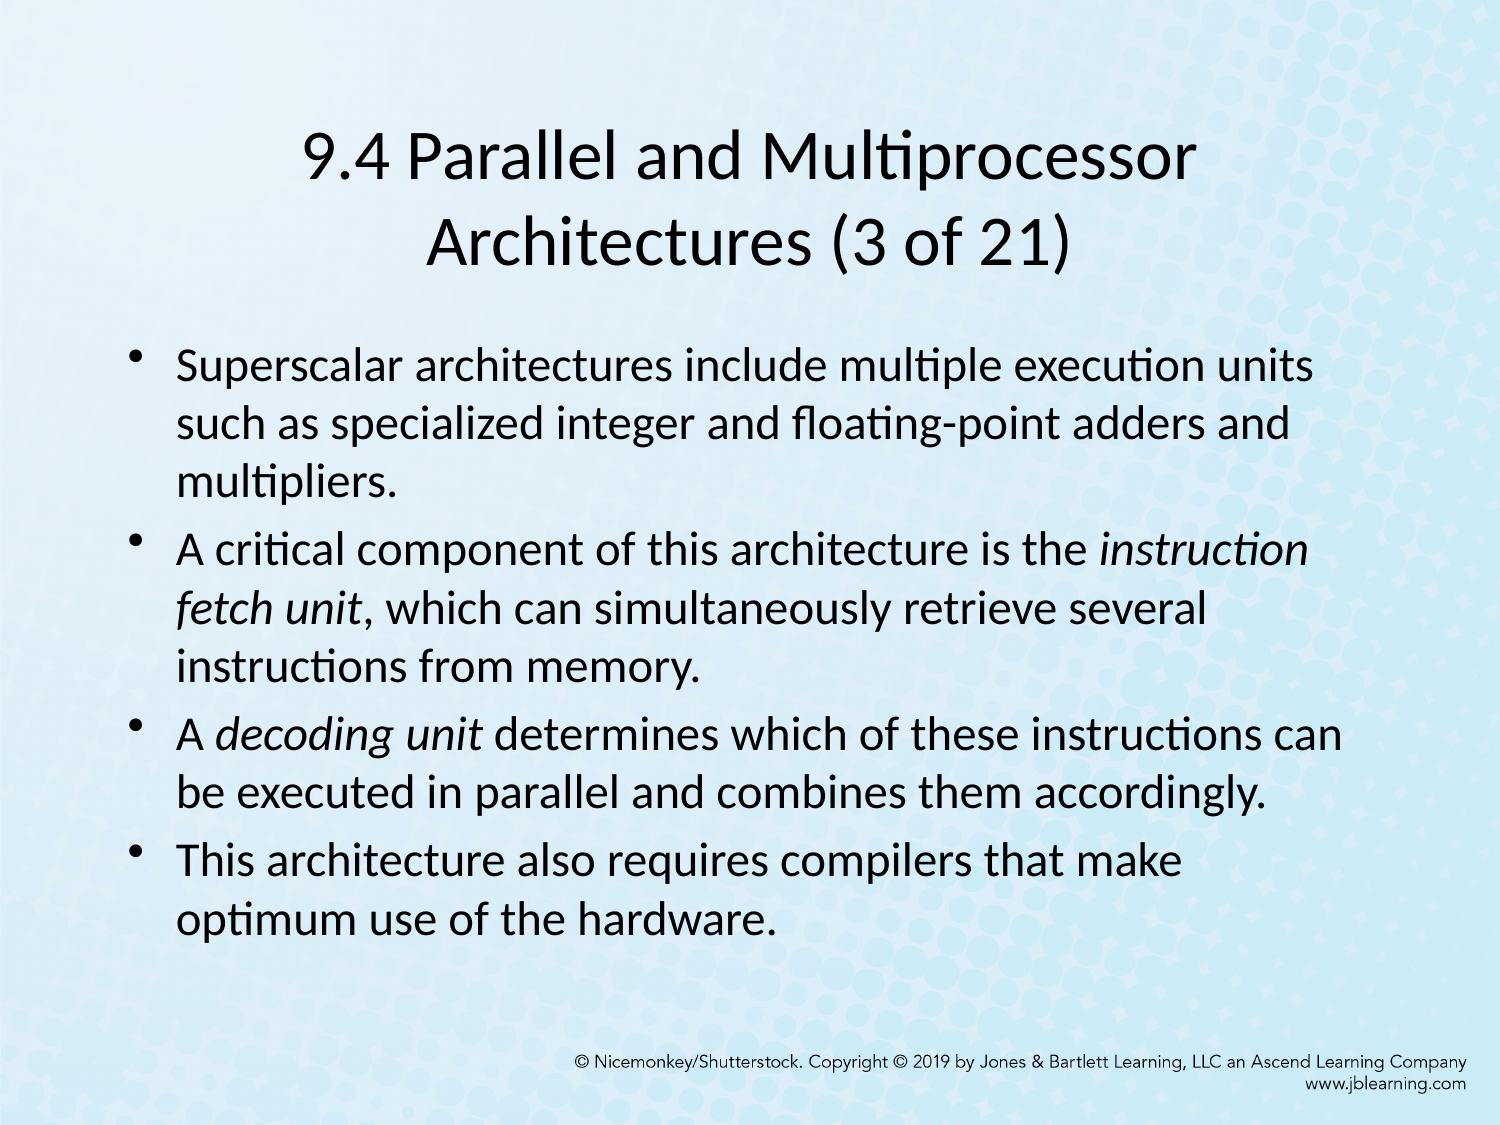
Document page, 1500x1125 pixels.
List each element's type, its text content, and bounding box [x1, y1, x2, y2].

list Superscalar architectures include multiple execution units such as specialized integer and floating-point adders and multipliers. A critical component of this architecture is the instruction fetch unit, which can simultaneously retrieve several instructions from memory. A decoding unit determines which of these instructions can be executed in parallel and combines them accordingly. This architecture also requires compilers that make optimum use of the hardware. [112, 324, 1388, 1000]
title 9.4 Parallel and Multiprocessor Architectures (3 of 21) [112, 99, 1388, 288]
picture [0, 0, 1500, 1125]
